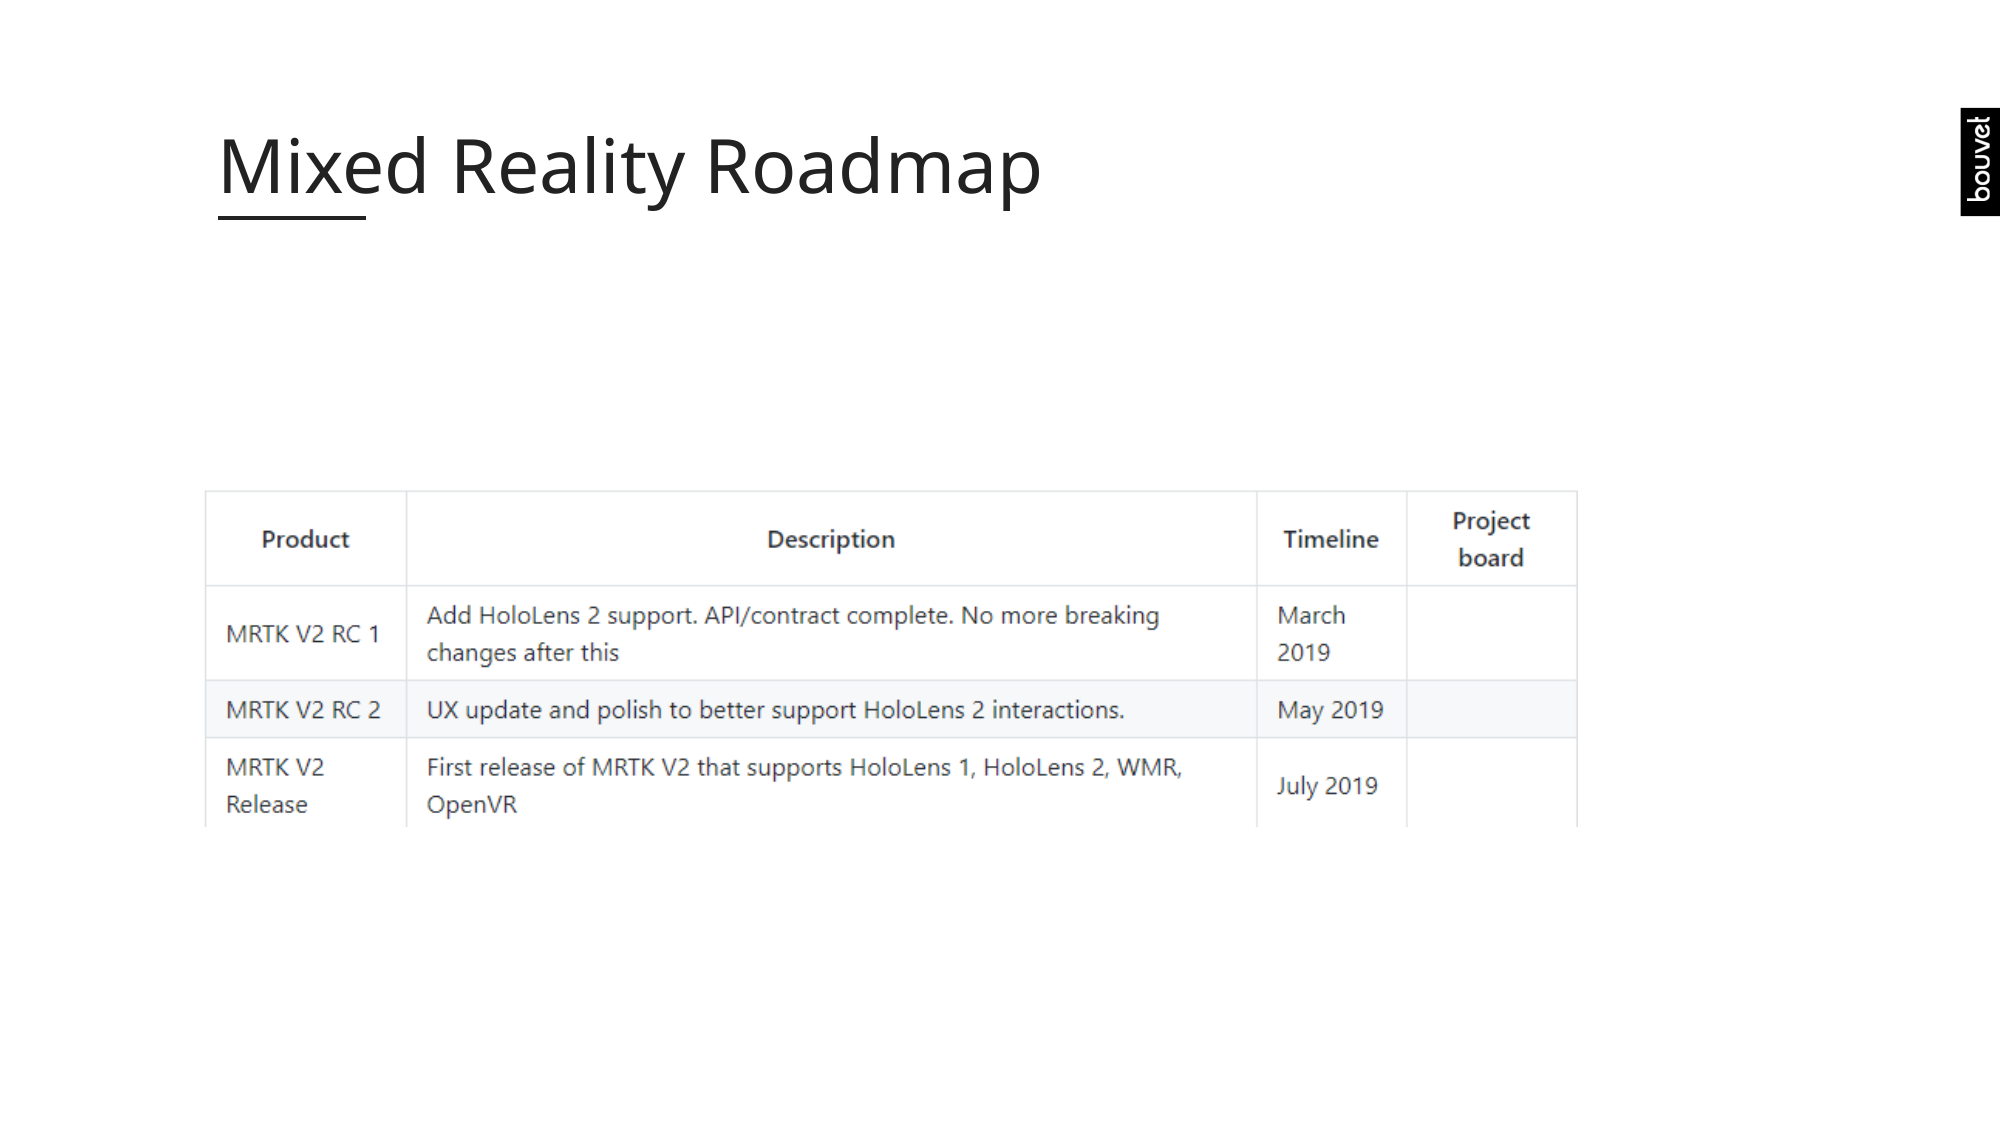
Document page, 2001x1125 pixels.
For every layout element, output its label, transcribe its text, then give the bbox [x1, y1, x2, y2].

title Mixed Reality Roadmap [202, 59, 1867, 218]
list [202, 486, 1578, 827]
